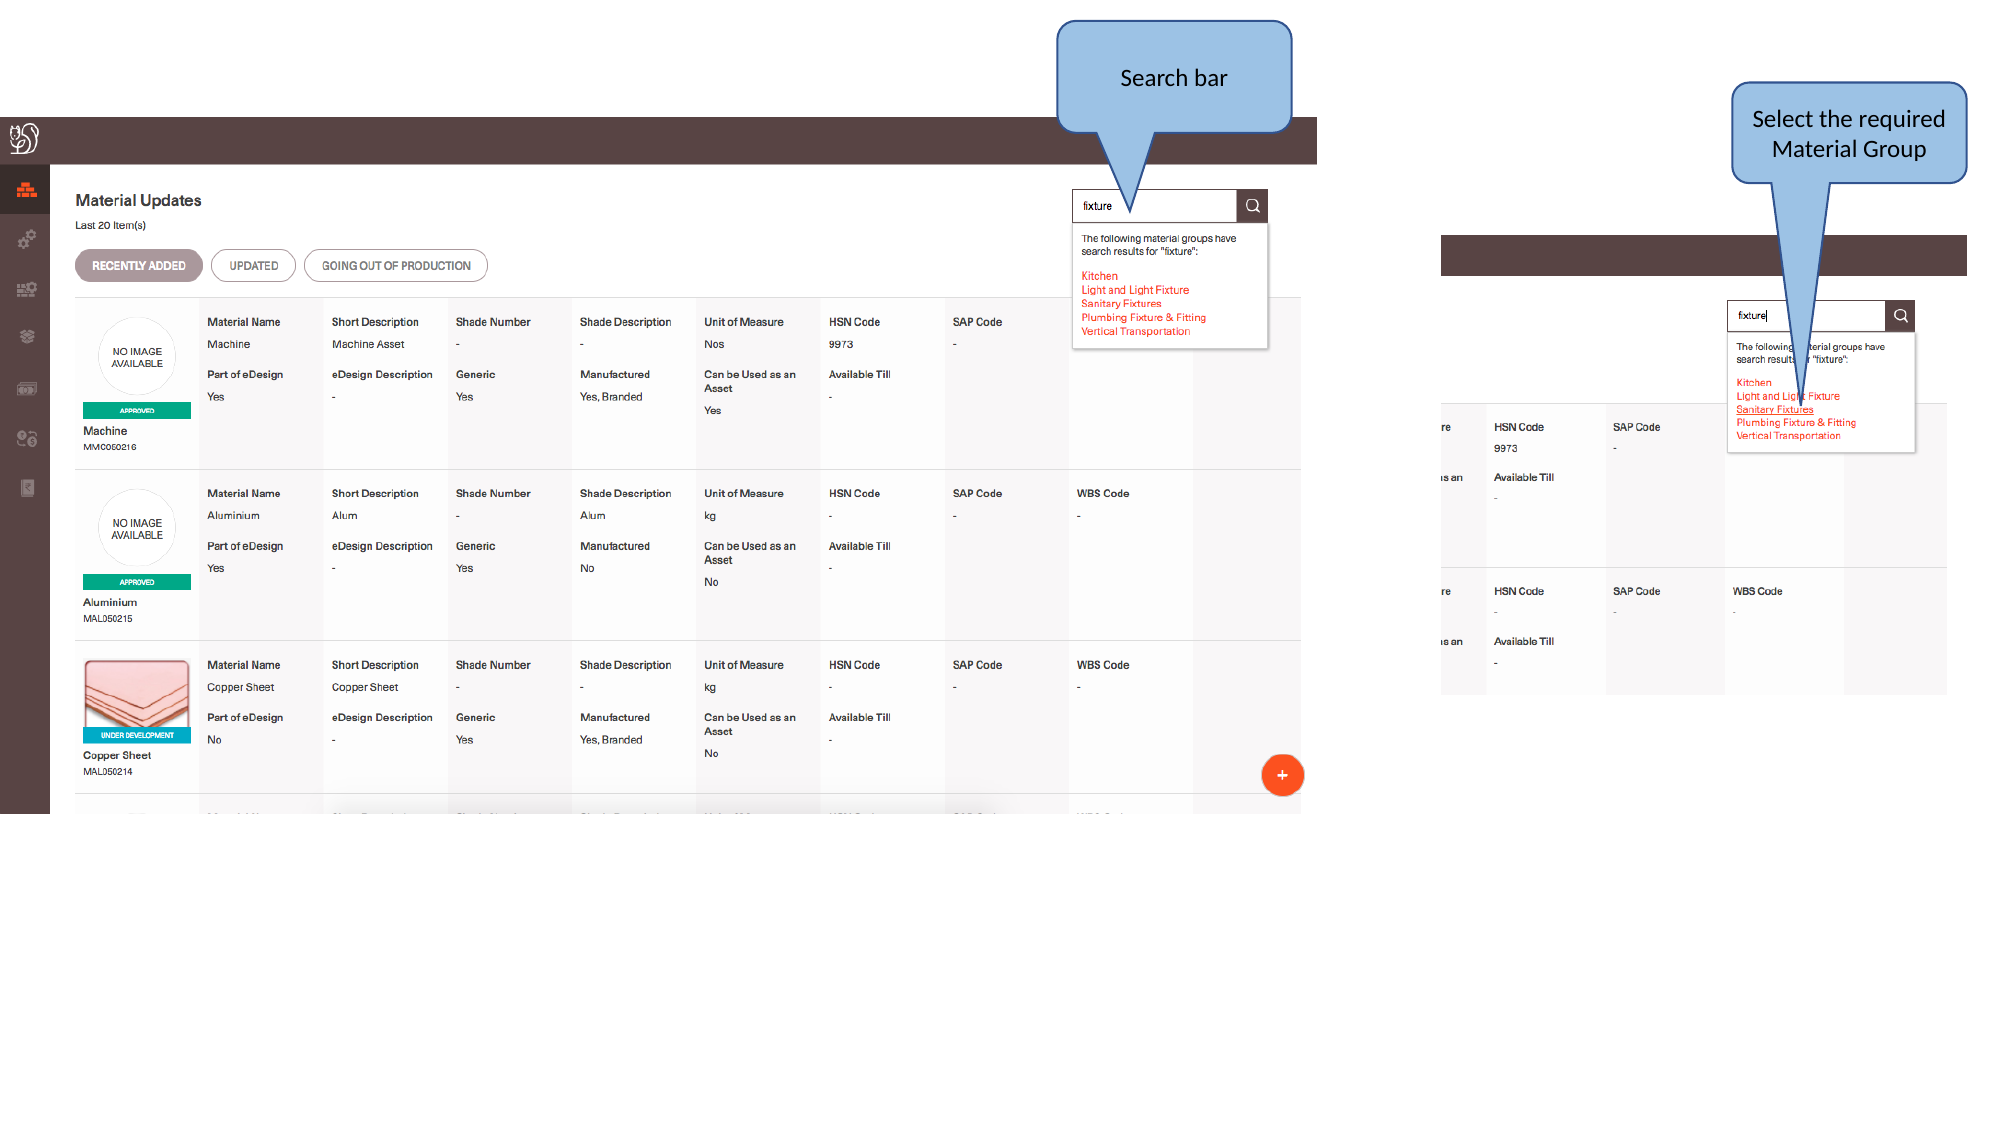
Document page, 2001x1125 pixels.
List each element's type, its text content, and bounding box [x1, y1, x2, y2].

text_box Select the required Material Group [1732, 82, 1967, 234]
picture [0, 117, 1318, 814]
text_box Search bar [1057, 20, 1292, 115]
picture [1441, 235, 1967, 695]
